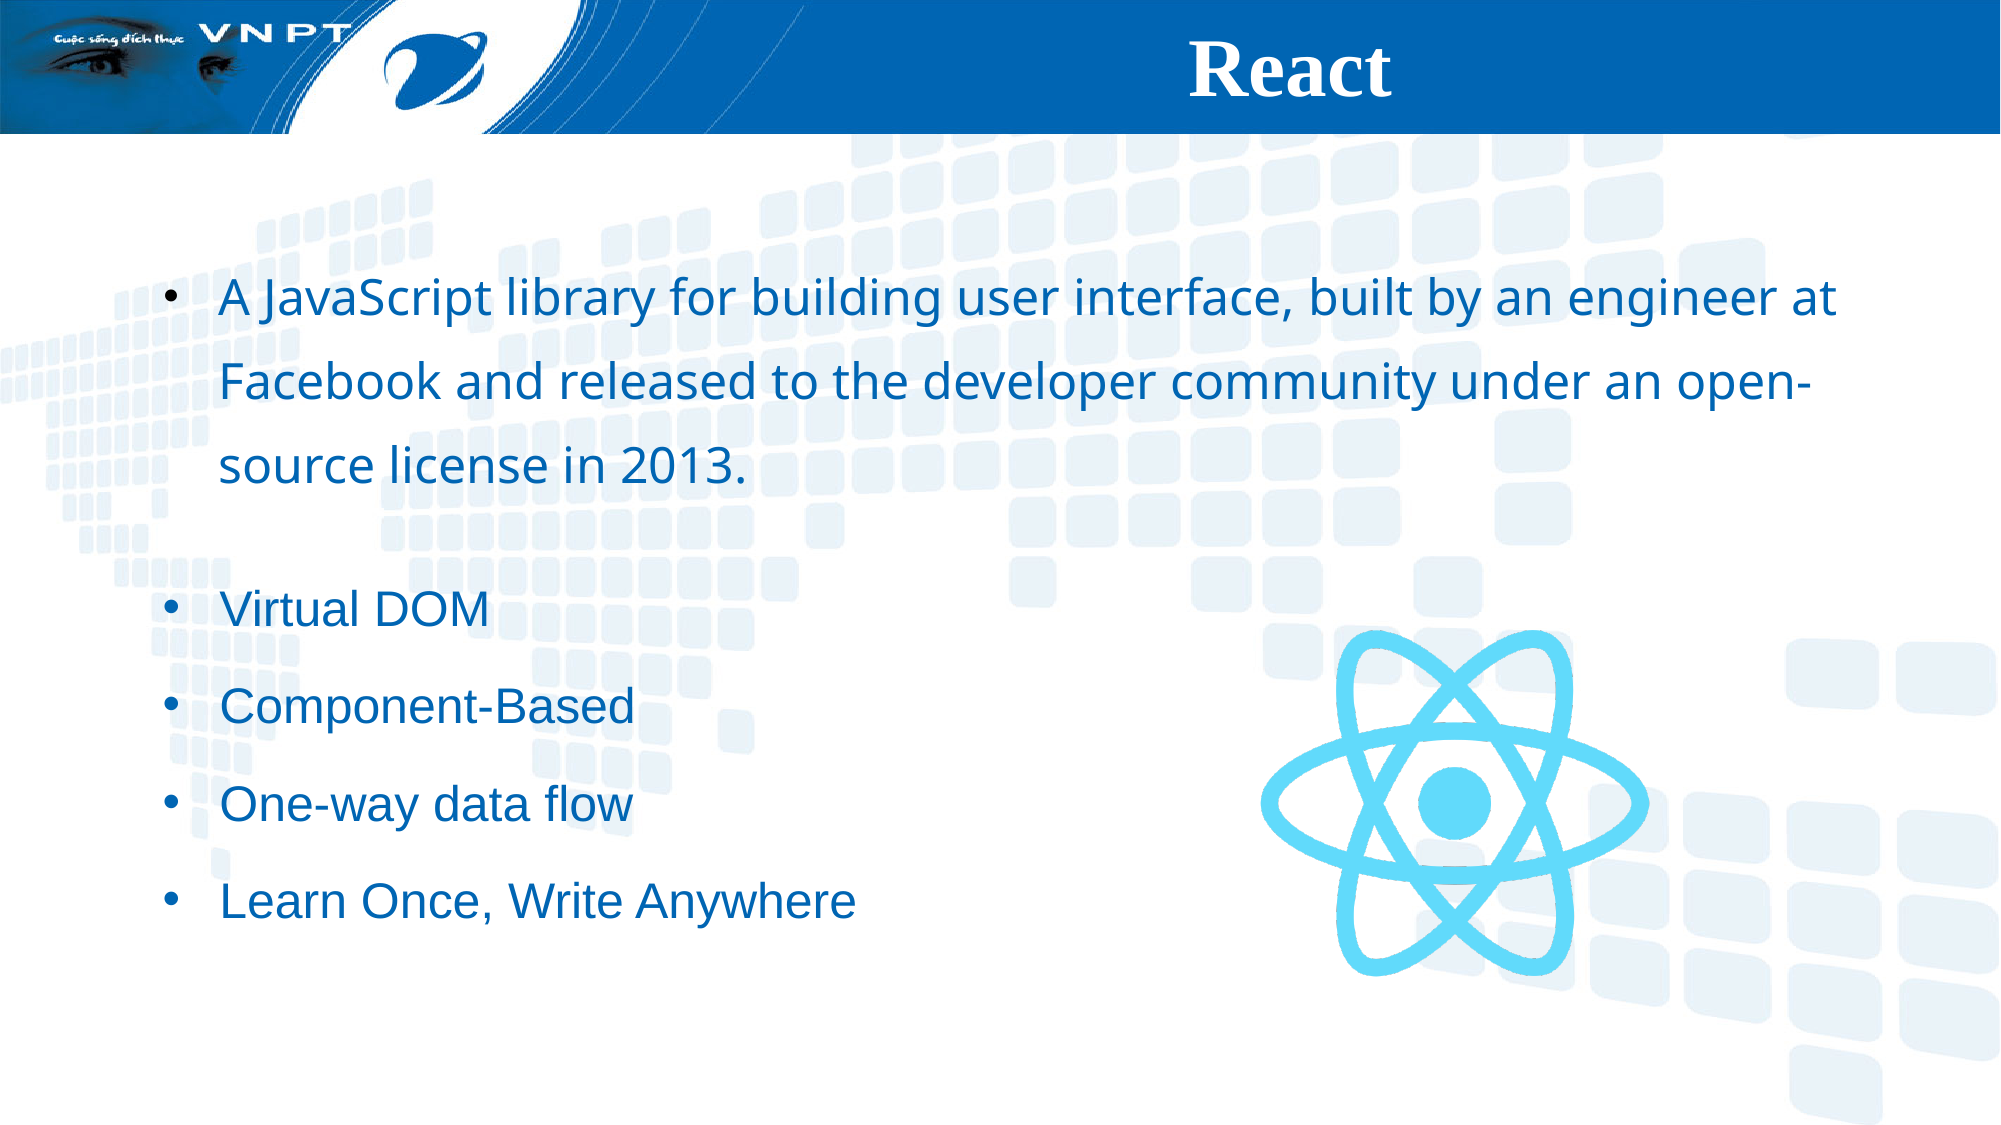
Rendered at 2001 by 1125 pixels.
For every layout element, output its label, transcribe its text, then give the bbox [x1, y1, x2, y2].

text_box A JavaScript library for building user interface, built by an engineer at Facebook and released to the developer community under an open-source license in 2013. [147, 234, 1926, 376]
text_box Virtual DOM Component-Based One-way data flow Learn Once, Write Anywhere [147, 568, 1108, 1040]
text_box React [580, 0, 2000, 126]
picture [0, 0, 2001, 1125]
